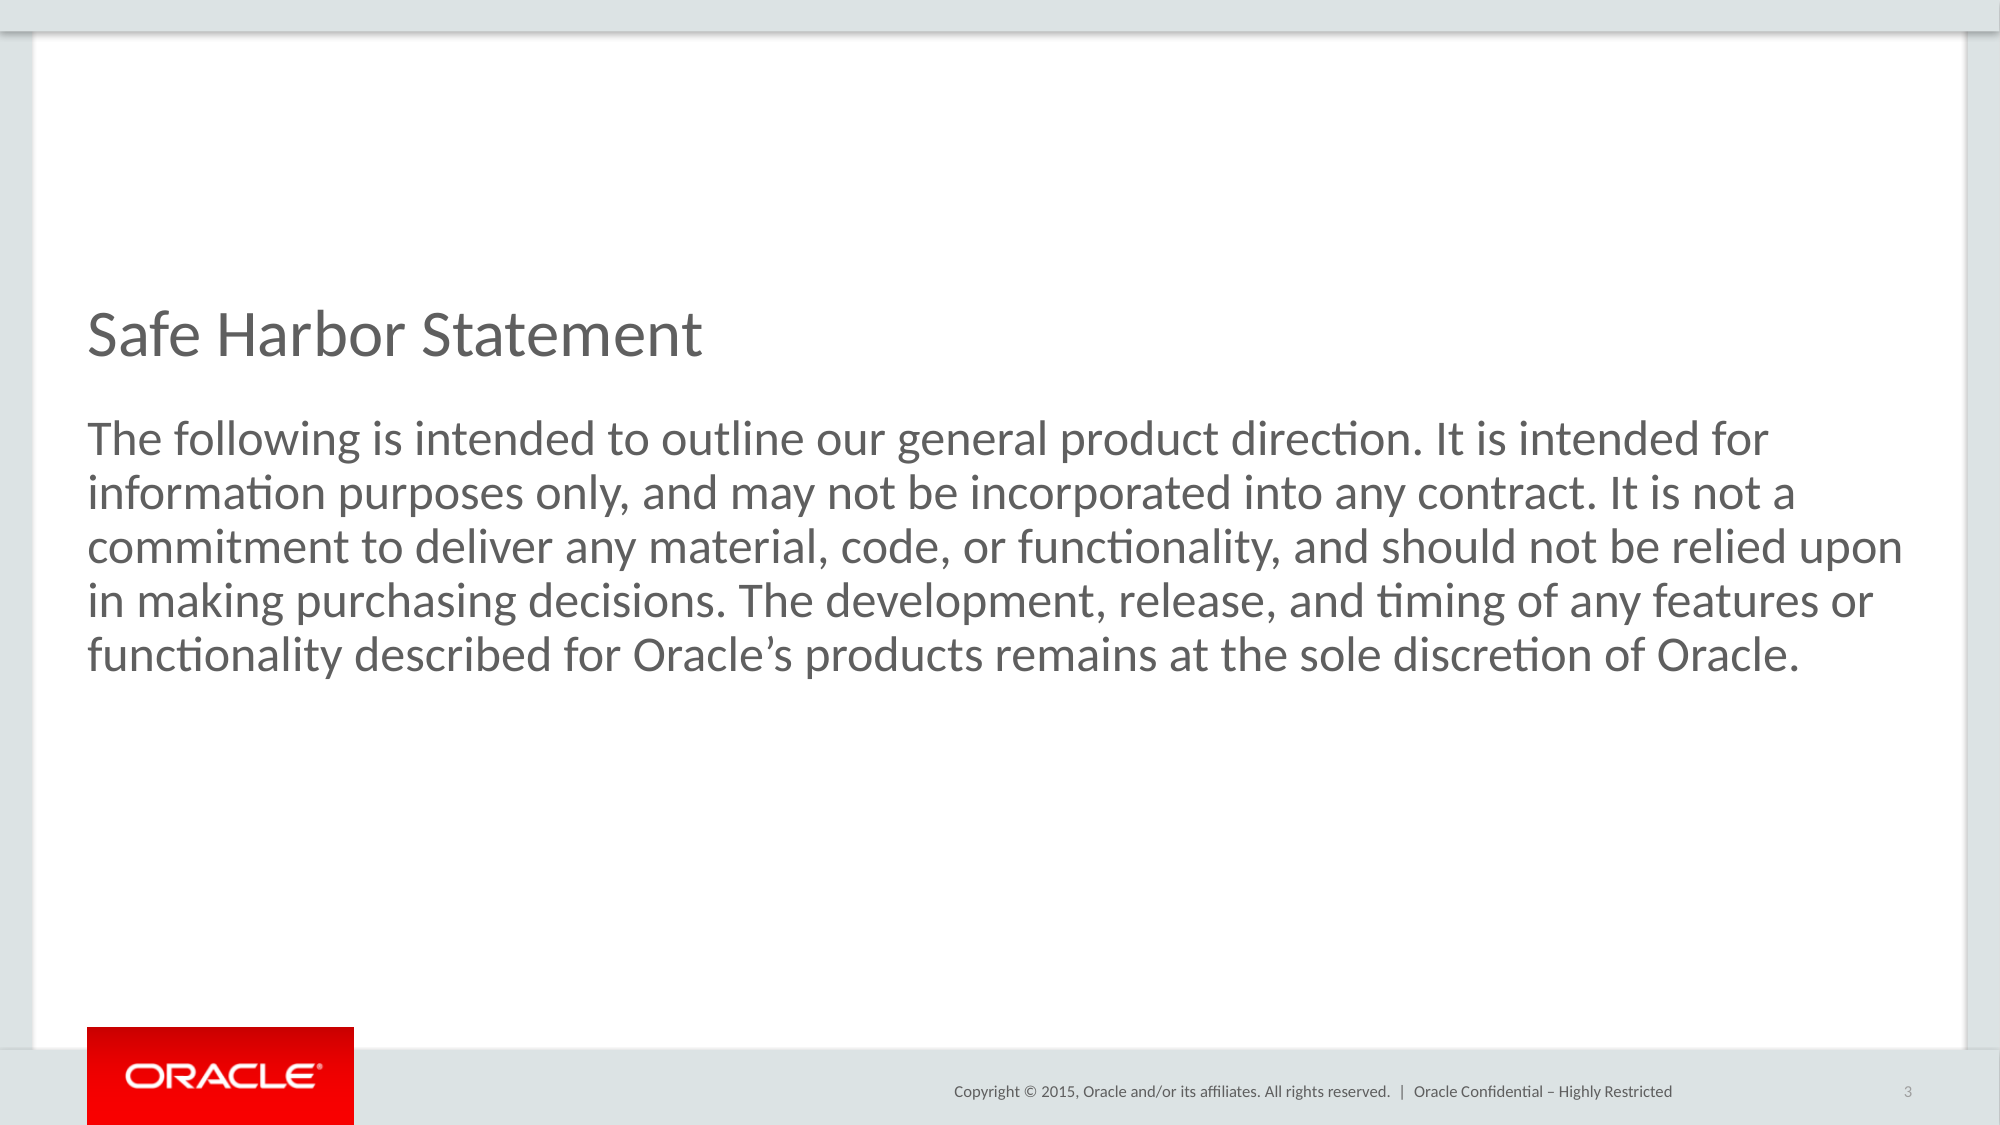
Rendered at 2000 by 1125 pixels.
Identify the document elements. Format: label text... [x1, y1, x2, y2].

picture [87, 1027, 354, 1125]
slide_number 3 [1865, 1075, 1913, 1106]
footer Oracle Confidential – Highly Restricted [1414, 1075, 1865, 1106]
